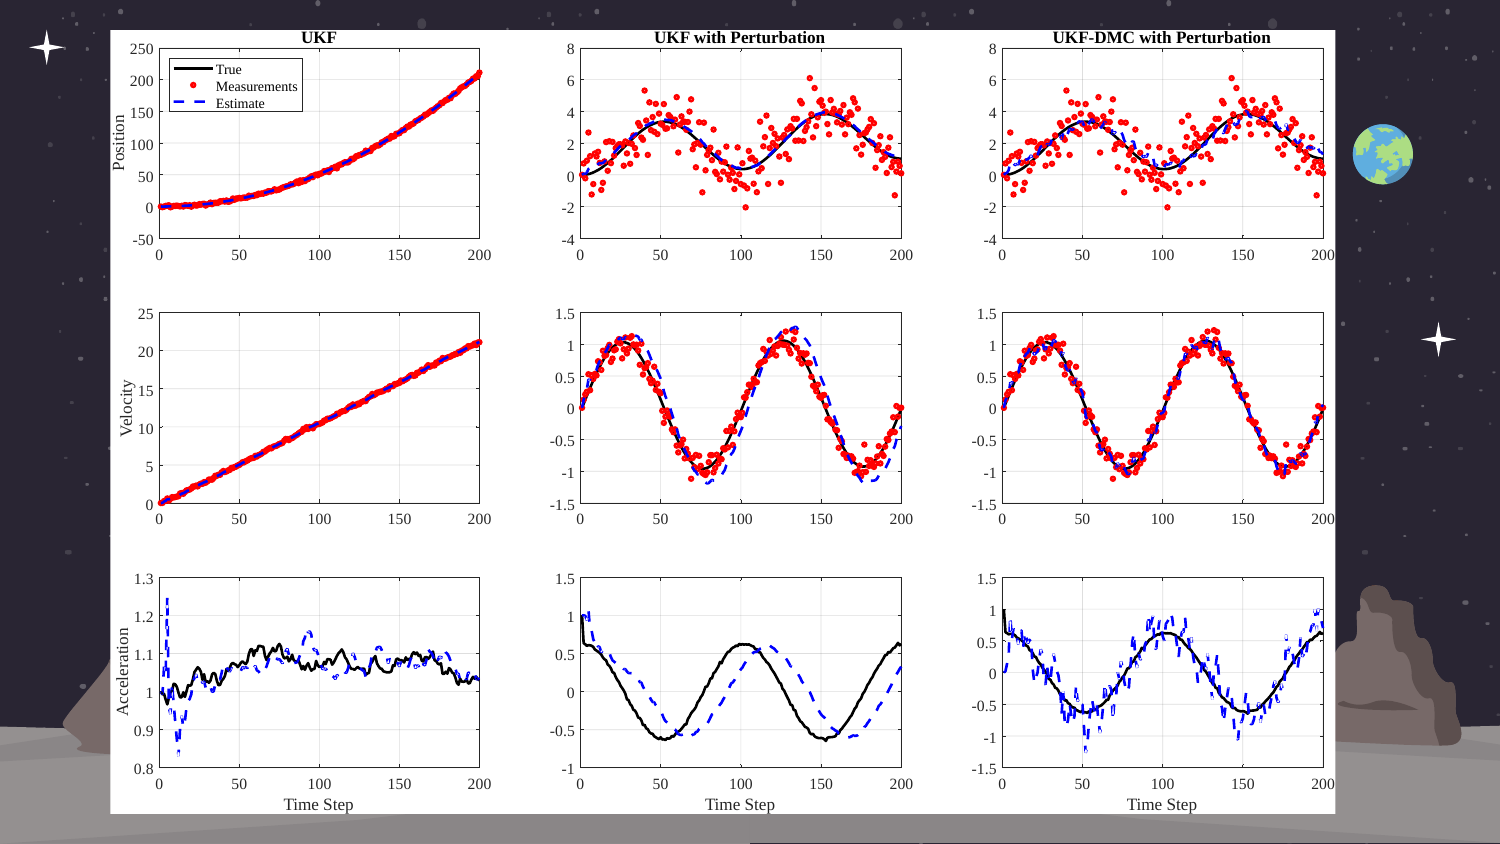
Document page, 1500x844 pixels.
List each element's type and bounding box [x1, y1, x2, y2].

text_box [1352, 124, 1414, 185]
picture [110, 29, 1336, 814]
